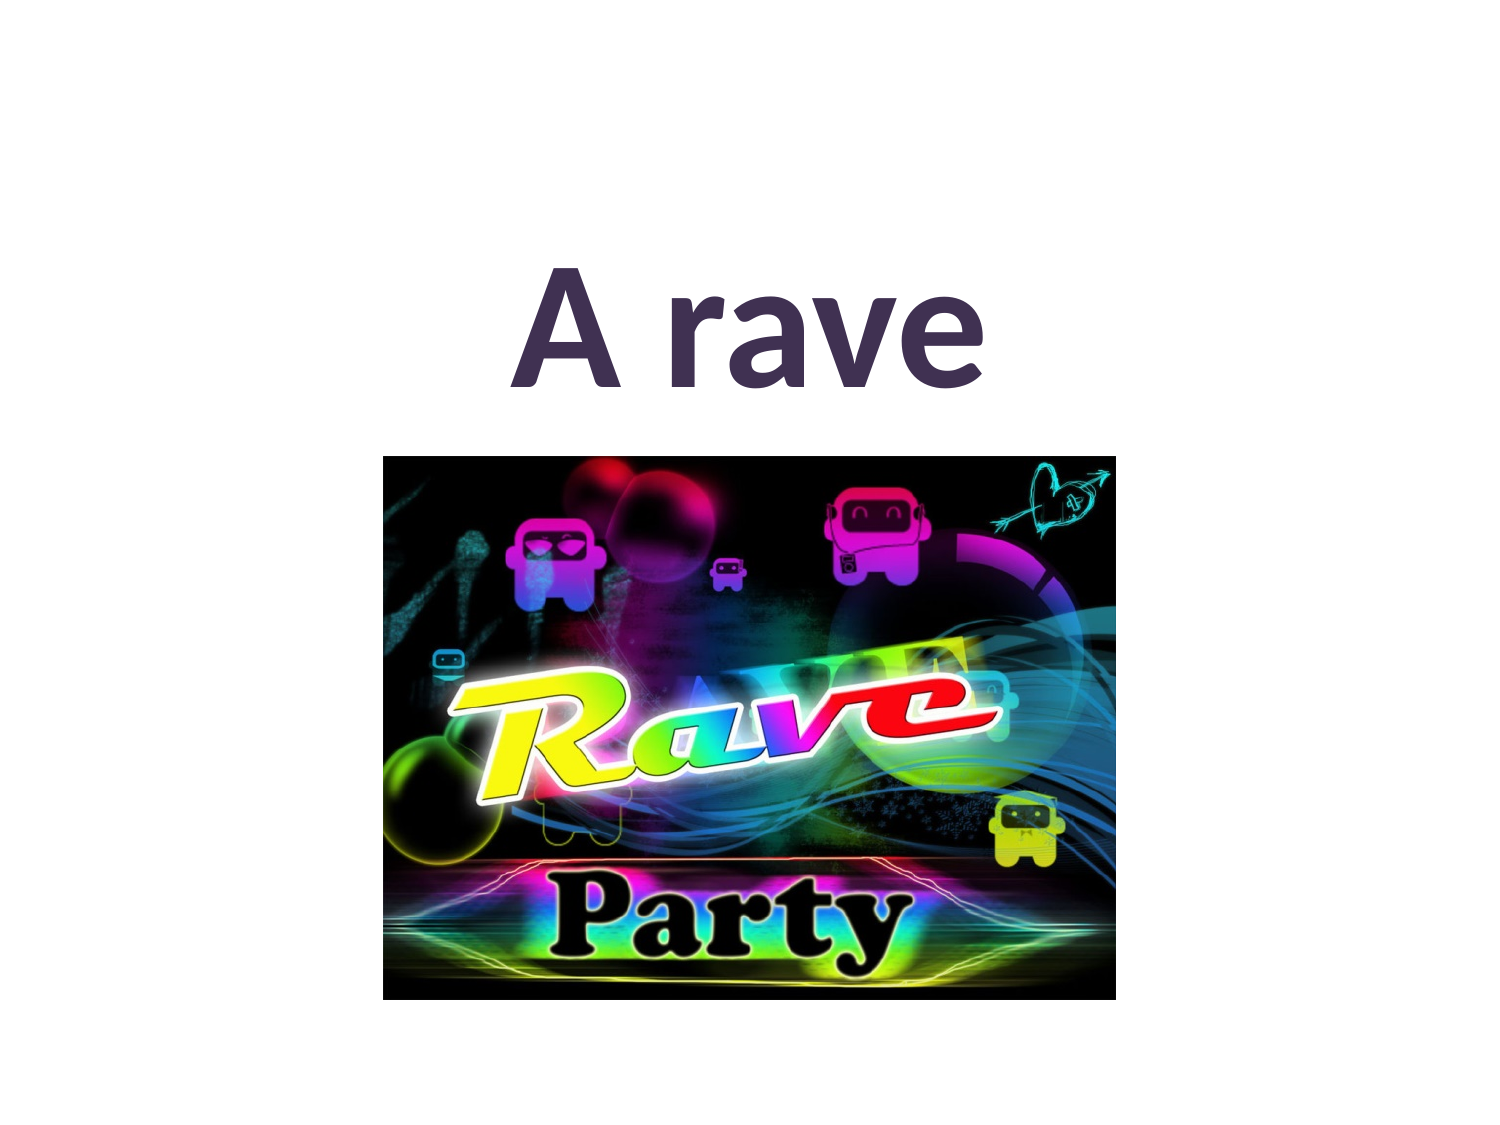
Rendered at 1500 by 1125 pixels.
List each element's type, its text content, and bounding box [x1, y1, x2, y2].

list A rave [75, 196, 1425, 461]
picture [383, 455, 1117, 1000]
